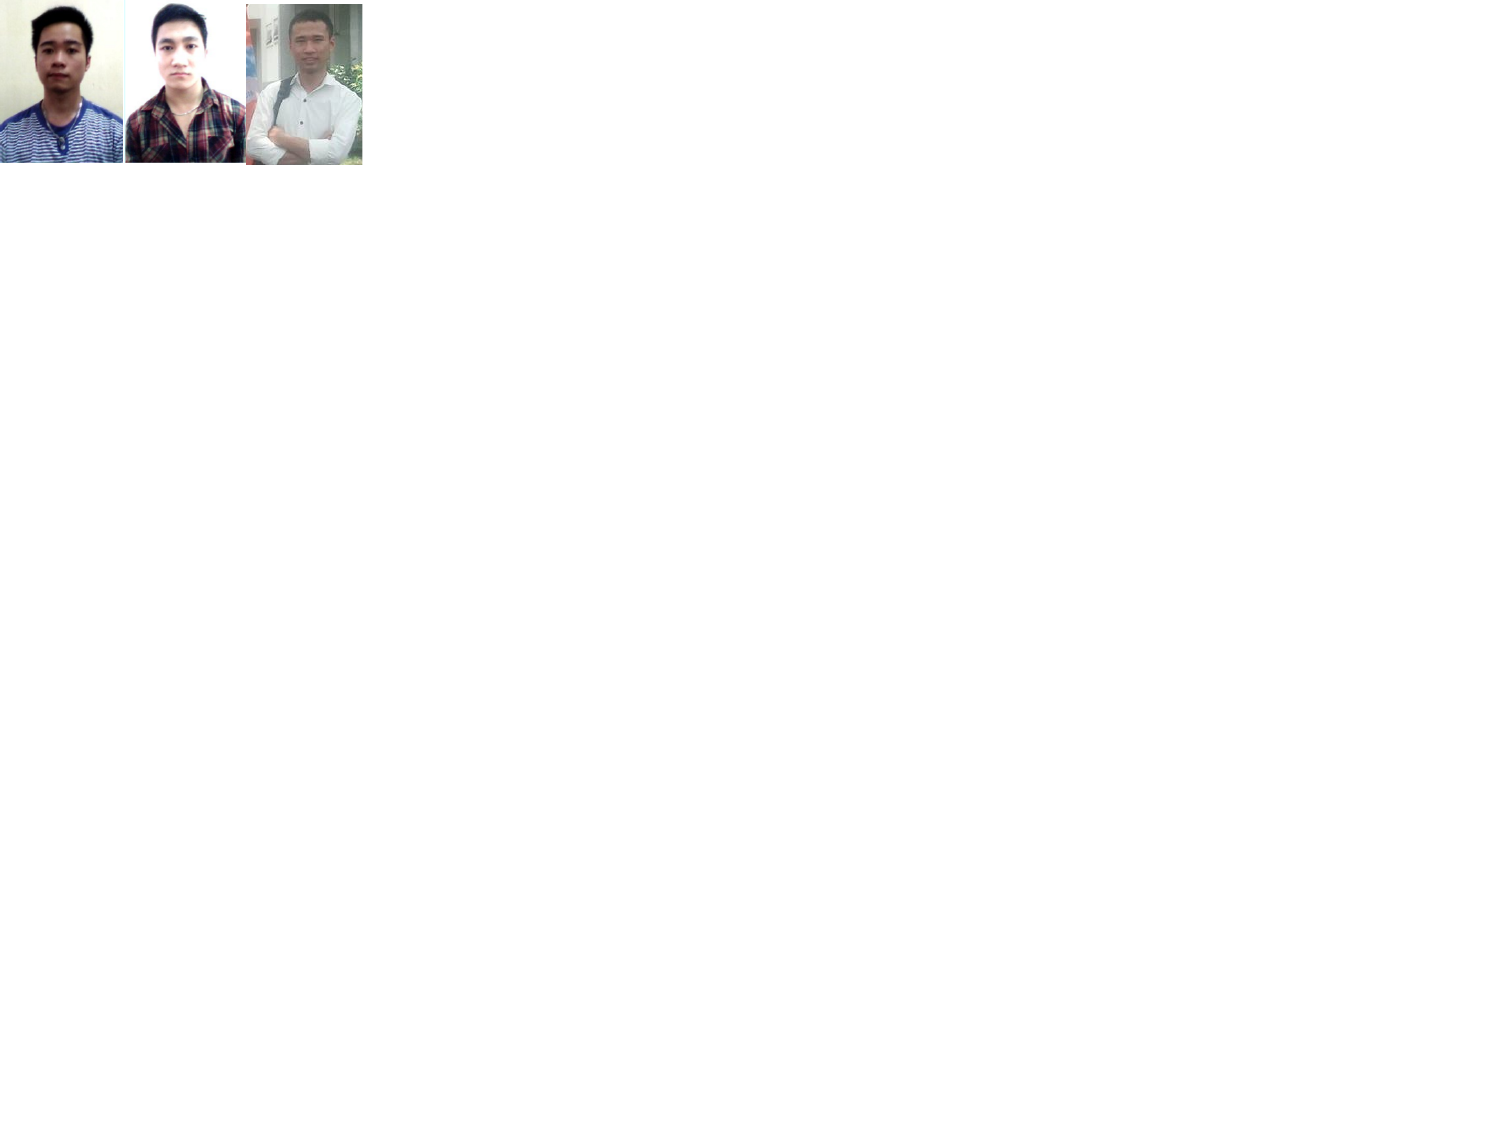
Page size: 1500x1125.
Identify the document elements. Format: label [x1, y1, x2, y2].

picture [0, 0, 123, 163]
picture [124, 0, 363, 165]
